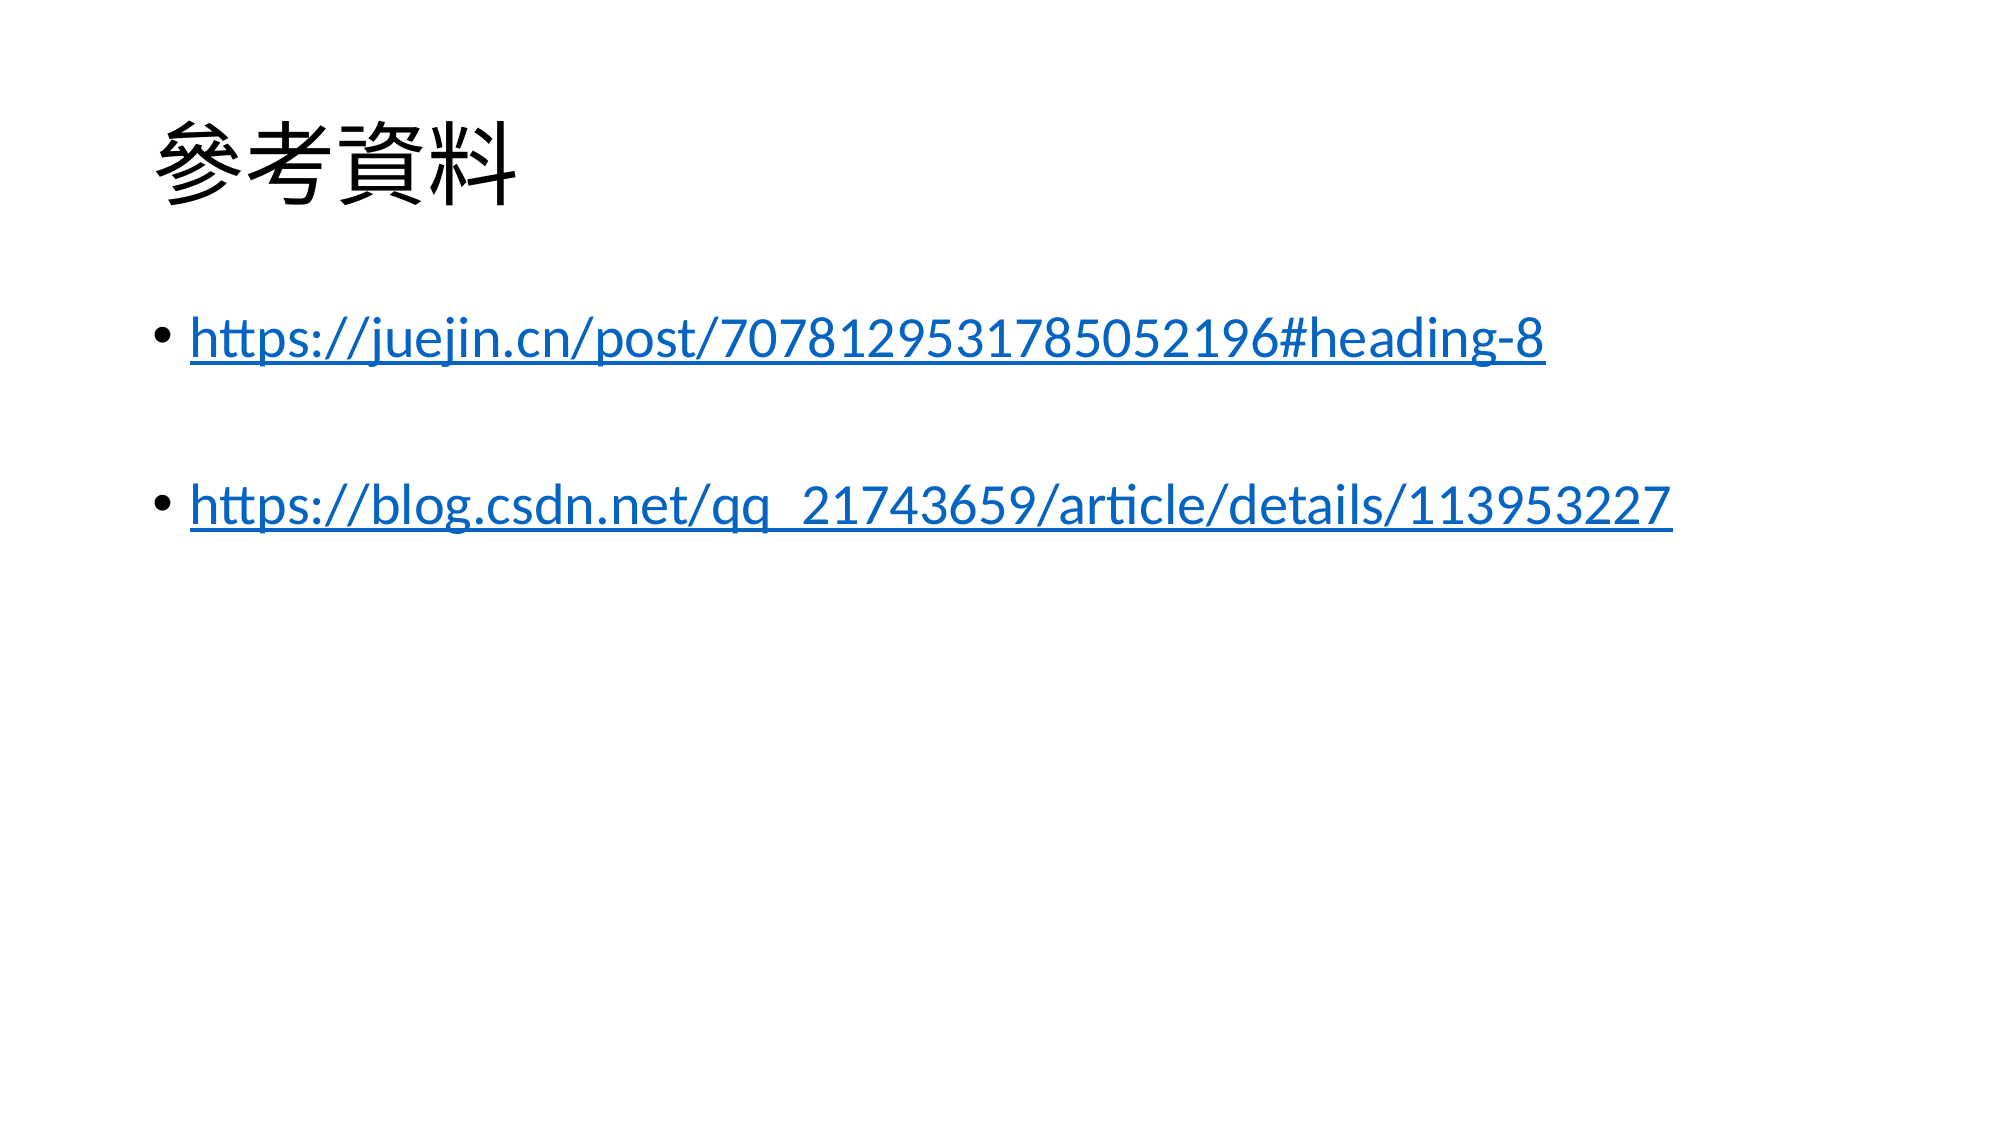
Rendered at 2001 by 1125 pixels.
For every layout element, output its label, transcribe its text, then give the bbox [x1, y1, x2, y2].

list https://juejin.cn/post/7078129531785052196#heading-8 https://blog.csdn.net/qq_21743659/article/details/113953227 [137, 299, 1863, 1014]
title 參考資料 [137, 59, 1863, 278]
